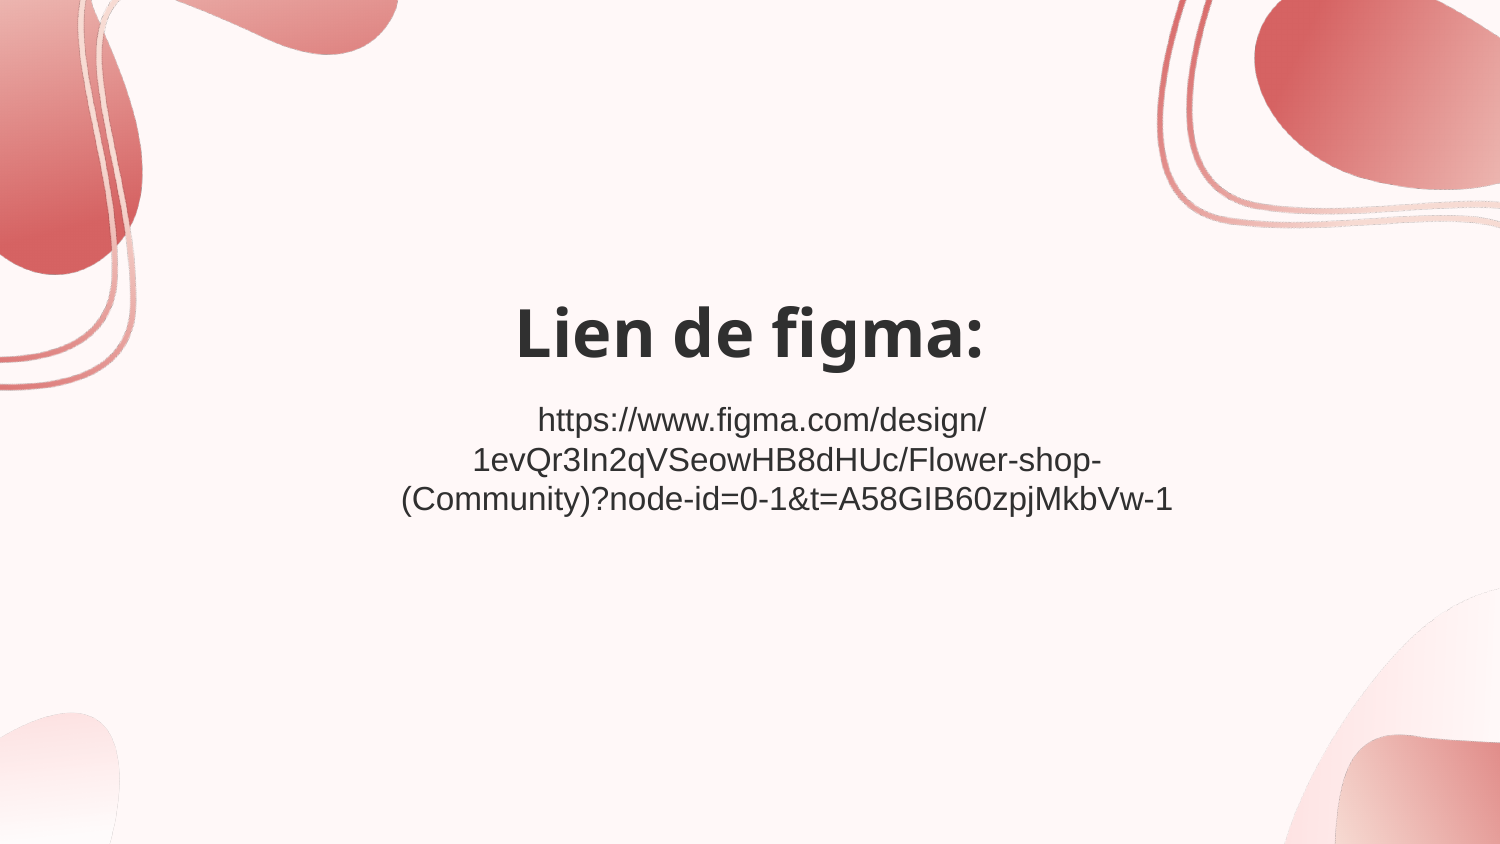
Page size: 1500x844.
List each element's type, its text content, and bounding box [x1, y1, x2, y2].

picture [1168, 567, 1500, 844]
subtitle https://www.figma.com/design/1evQr3In2qVSeowHB8dHUc/Flower-shop-(Community)?node-id=0-1&t=A58GIB60zpjMkbVw-1 [283, 382, 1217, 604]
title Lien de figma: [283, 276, 1217, 371]
picture [1047, 0, 1500, 464]
picture [0, 0, 404, 494]
picture [0, 663, 172, 844]
